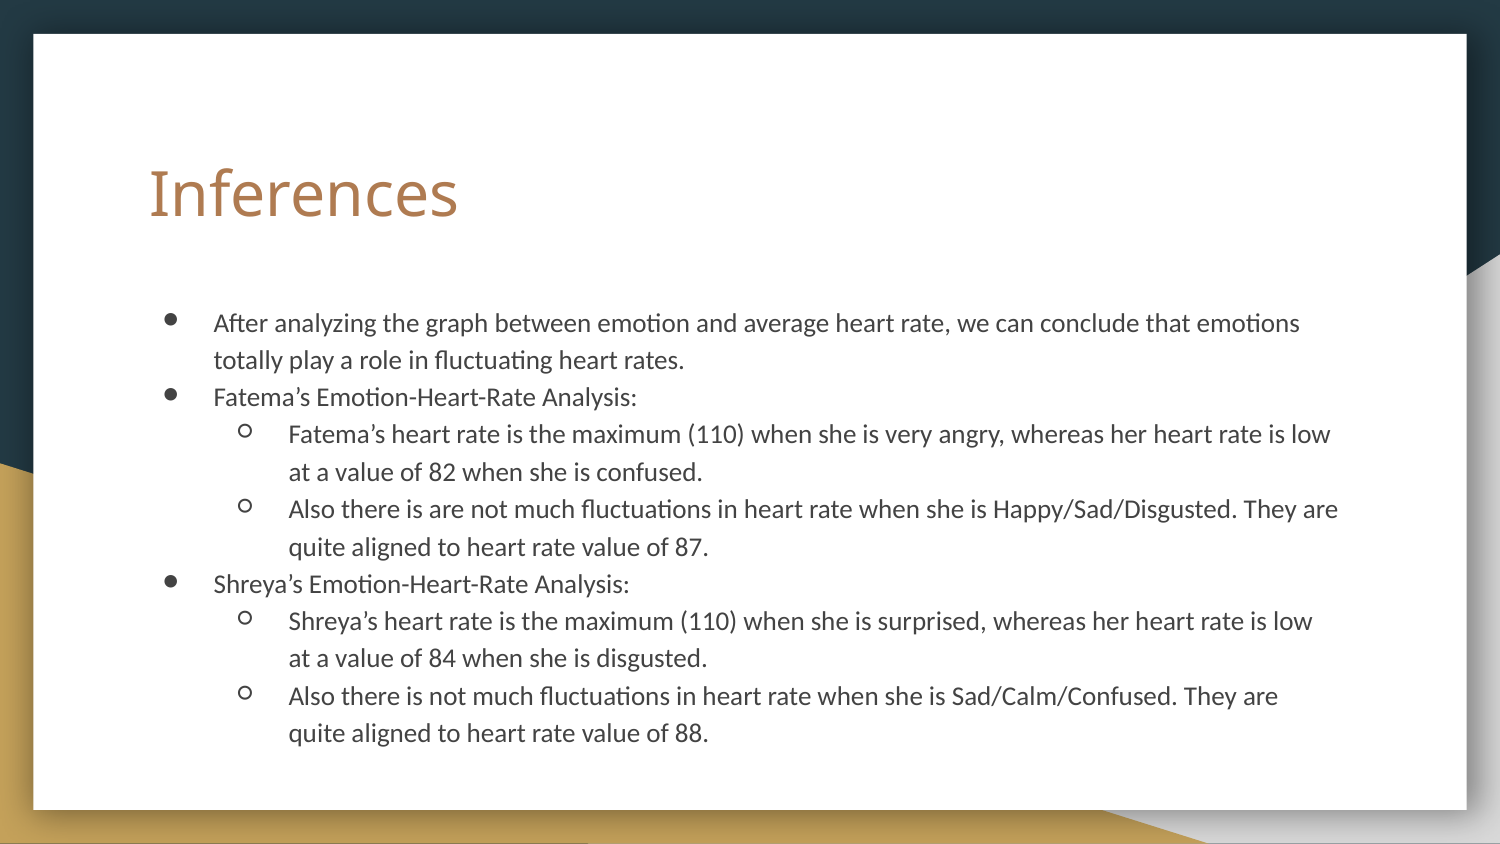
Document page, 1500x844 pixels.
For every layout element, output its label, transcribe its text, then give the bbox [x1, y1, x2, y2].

title Inferences [134, 138, 1366, 296]
list After analyzing the graph between emotion and average heart rate, we can conclude that emotions totally play a role in fluctuating heart rates. Fatema’s Emotion-Heart-Rate Analysis: Fatema’s heart rate is the maximum (110) when she is very angry, whereas her heart rate is low at a value of 82 when she is confused. Also there is are not much fluctuations in heart rate when she is Happy/Sad/Disgusted. They are quite aligned to heart rate value of 87. Shreya’s Emotion-Heart-Rate Analysis: Shreya’s heart rate is the maximum (110) when she is surprised, whereas her heart rate is low at a value of 84 when she is disgusted. Also there is not much fluctuations in heart rate when she is Sad/Calm/Confused. They are quite aligned to heart rate value of 88. [123, 285, 1355, 687]
